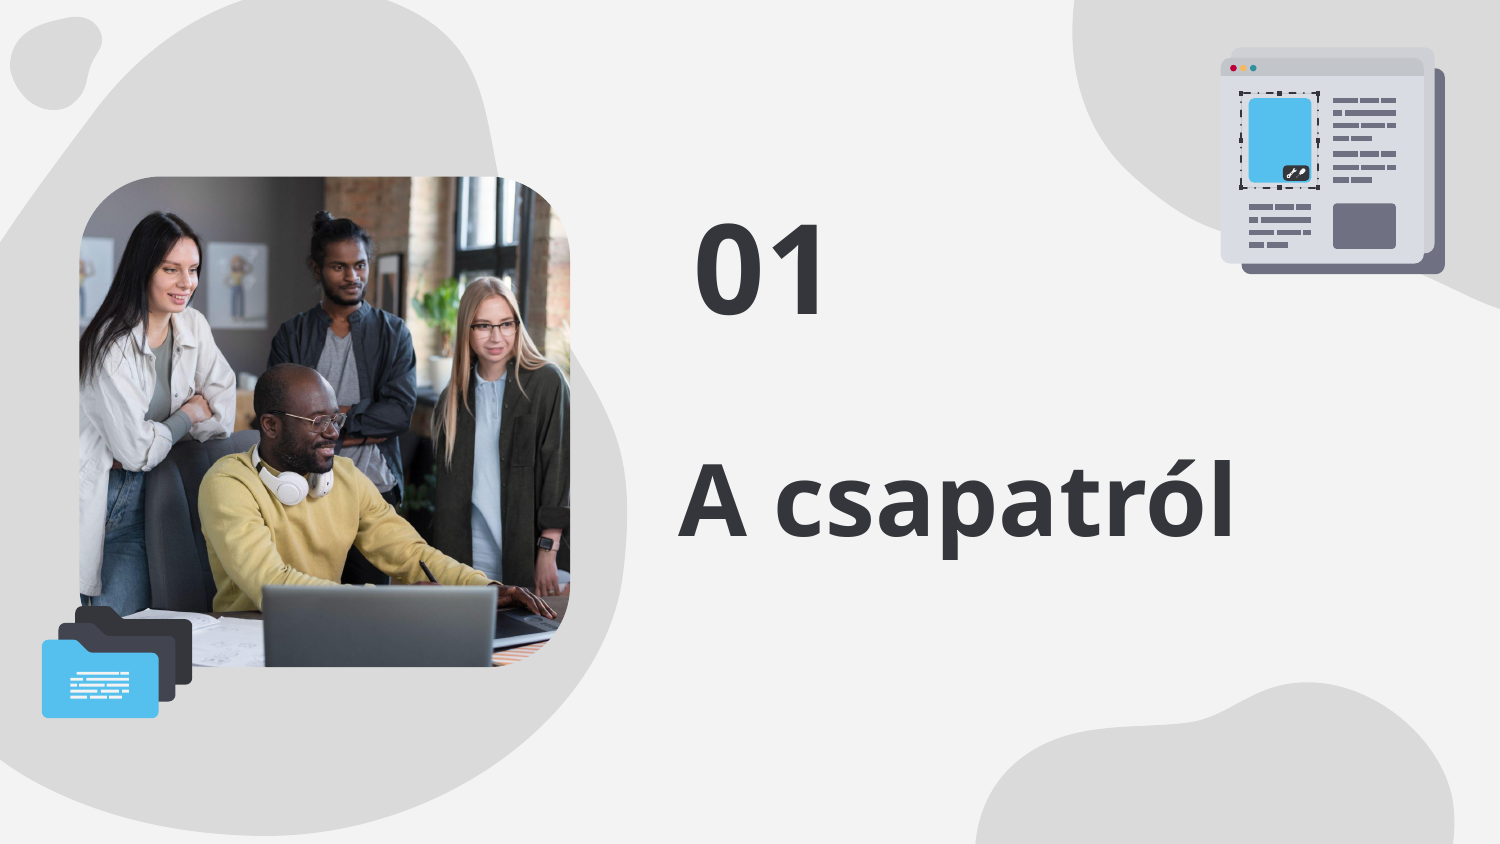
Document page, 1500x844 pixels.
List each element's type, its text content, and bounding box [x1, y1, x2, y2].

picture [79, 176, 571, 668]
title 01 [663, 216, 867, 355]
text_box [1220, 47, 1446, 275]
text_box [0, 0, 628, 836]
title A csapatról [663, 421, 1383, 560]
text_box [41, 605, 193, 719]
